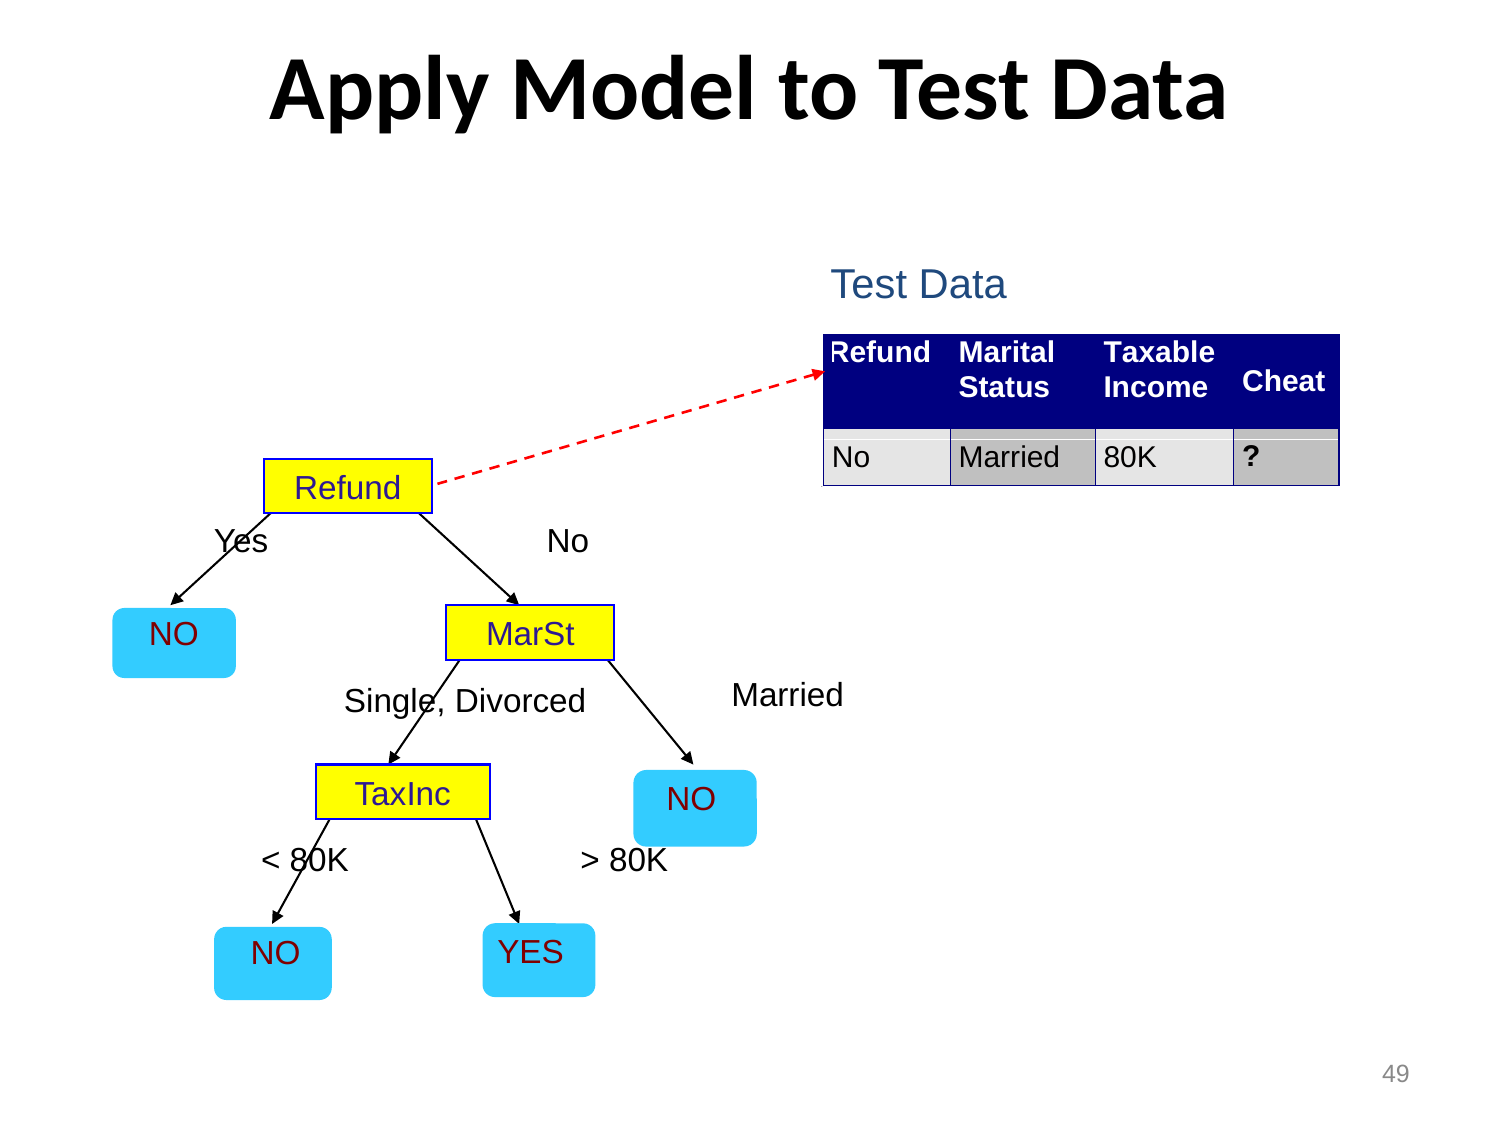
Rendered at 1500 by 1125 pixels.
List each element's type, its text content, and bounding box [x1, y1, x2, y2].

slide_number 49 [1074, 1042, 1425, 1103]
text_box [812, 333, 1362, 521]
text_box Test Data [787, 259, 1050, 314]
title Apply Model to Test Data [0, 0, 1500, 167]
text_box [112, 458, 813, 1001]
